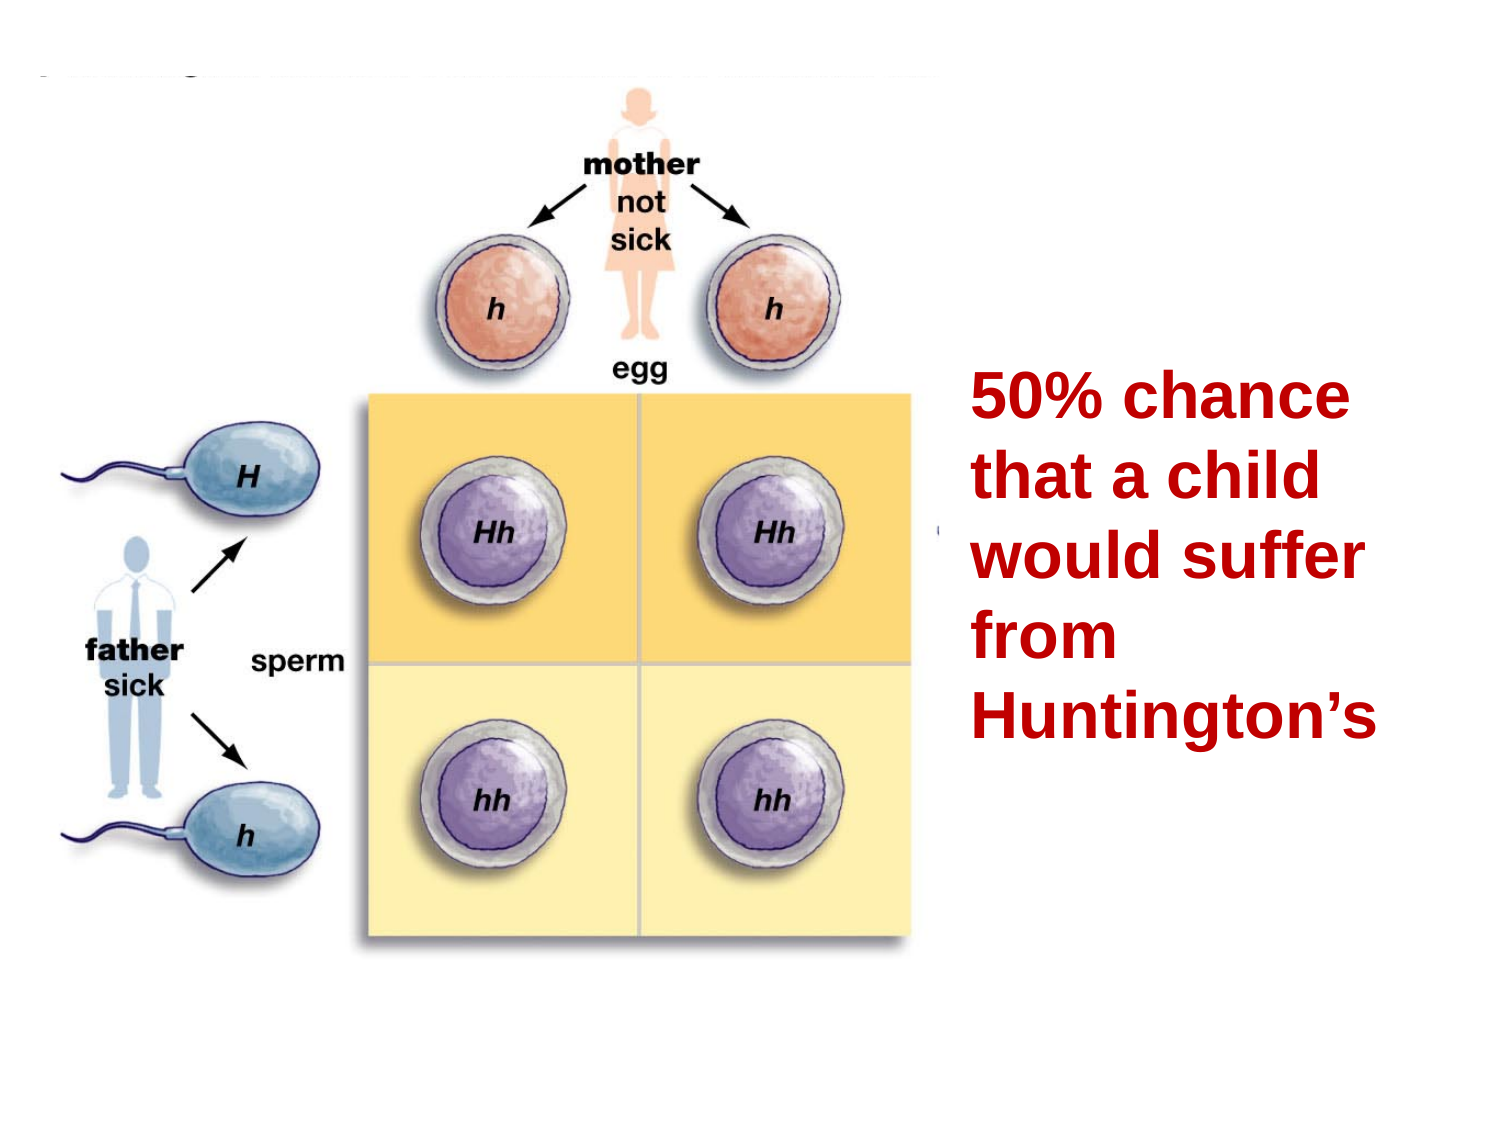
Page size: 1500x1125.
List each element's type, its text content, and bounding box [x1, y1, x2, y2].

text_box 50% chance that a child would suffer from Huntington’s [944, 344, 1472, 775]
picture [40, 76, 940, 962]
